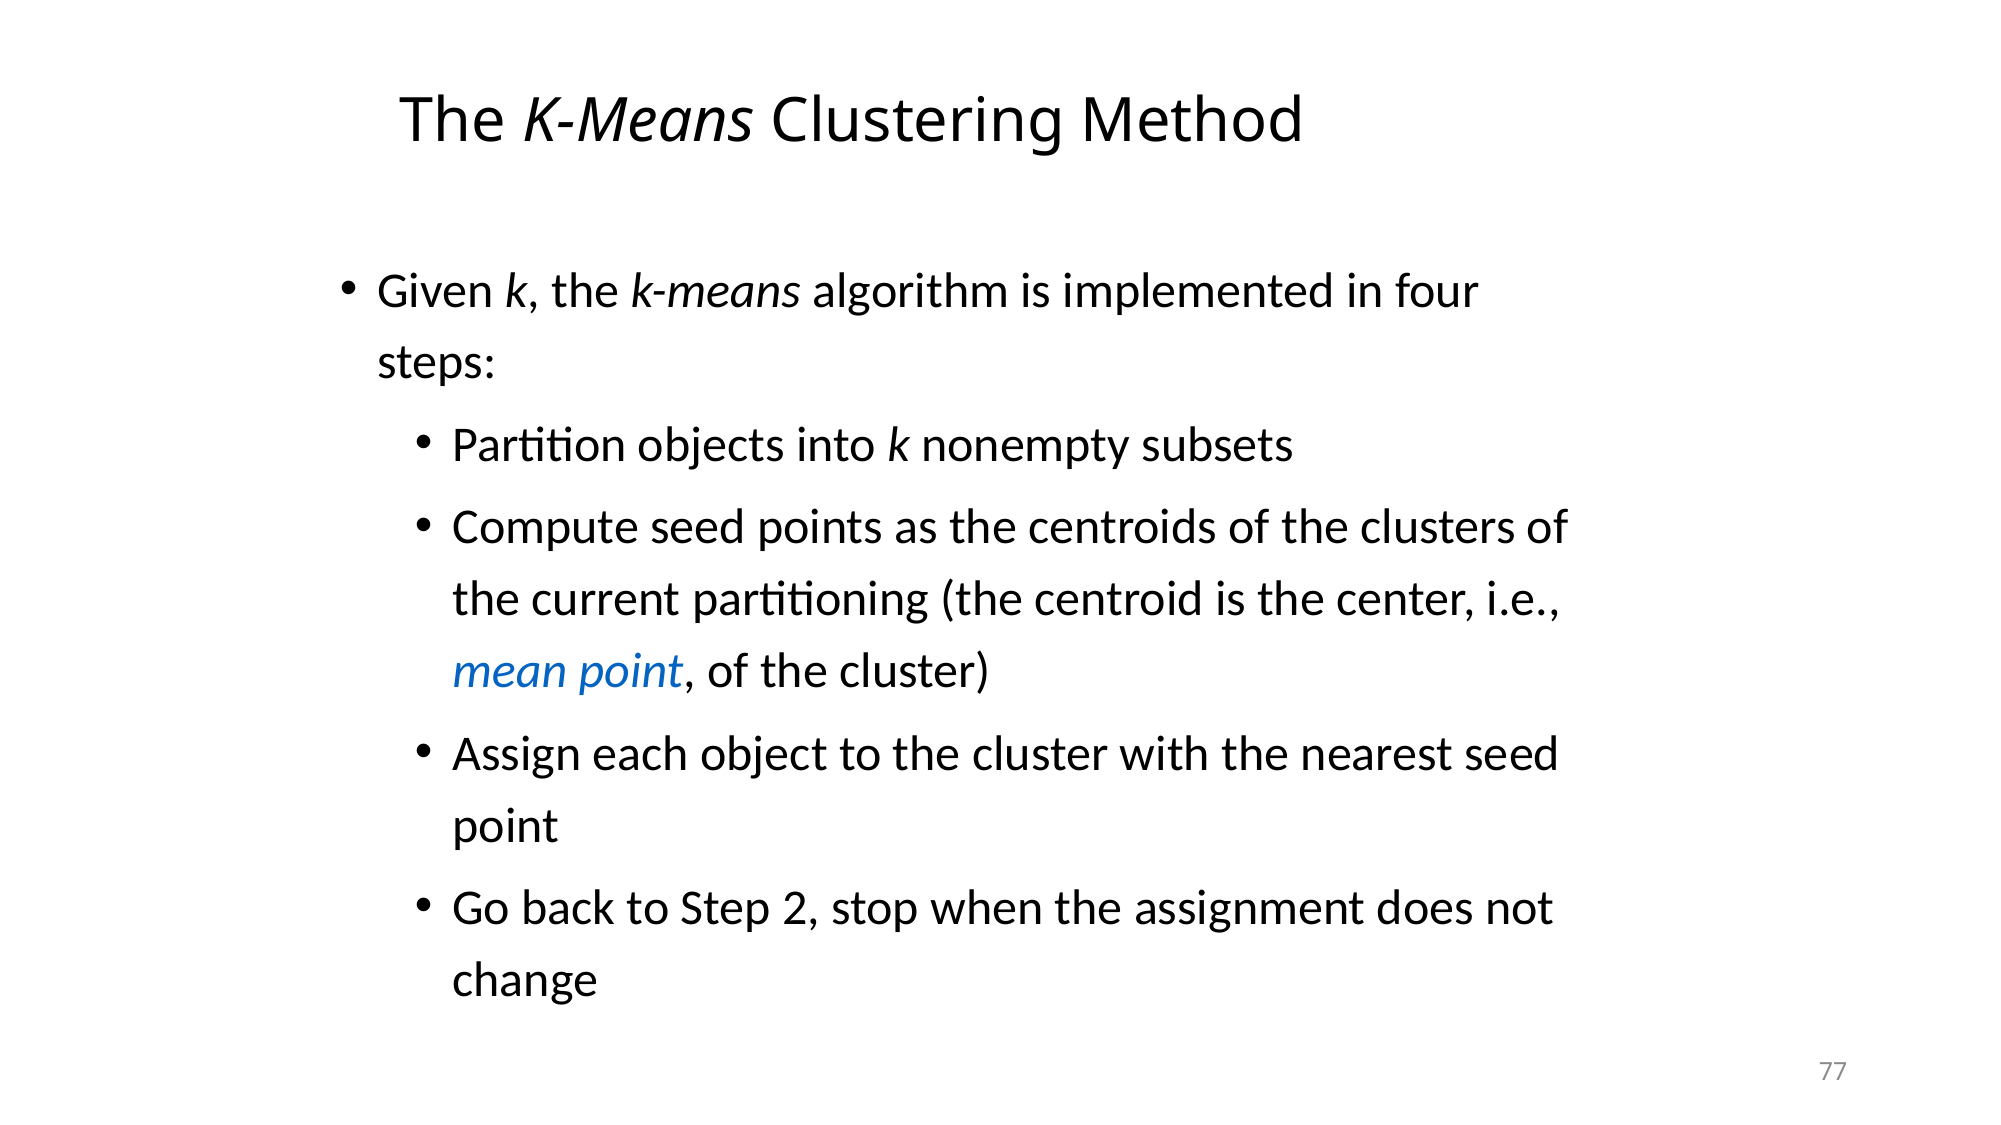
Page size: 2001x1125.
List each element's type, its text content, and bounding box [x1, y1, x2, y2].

title The K-Means Clustering Method [384, 80, 1582, 163]
slide_number 77 [1412, 1042, 1863, 1103]
list Given k, the k-means algorithm is implemented in four steps: Partition objects into k nonempty subsets Compute seed points as the centroids of the clusters of the current partitioning (the centroid is the center, i.e., mean point, of the cluster) Assign each object to the cluster with the nearest seed point Go back to Step 2, stop when the assignment does not change [324, 237, 1613, 1025]
